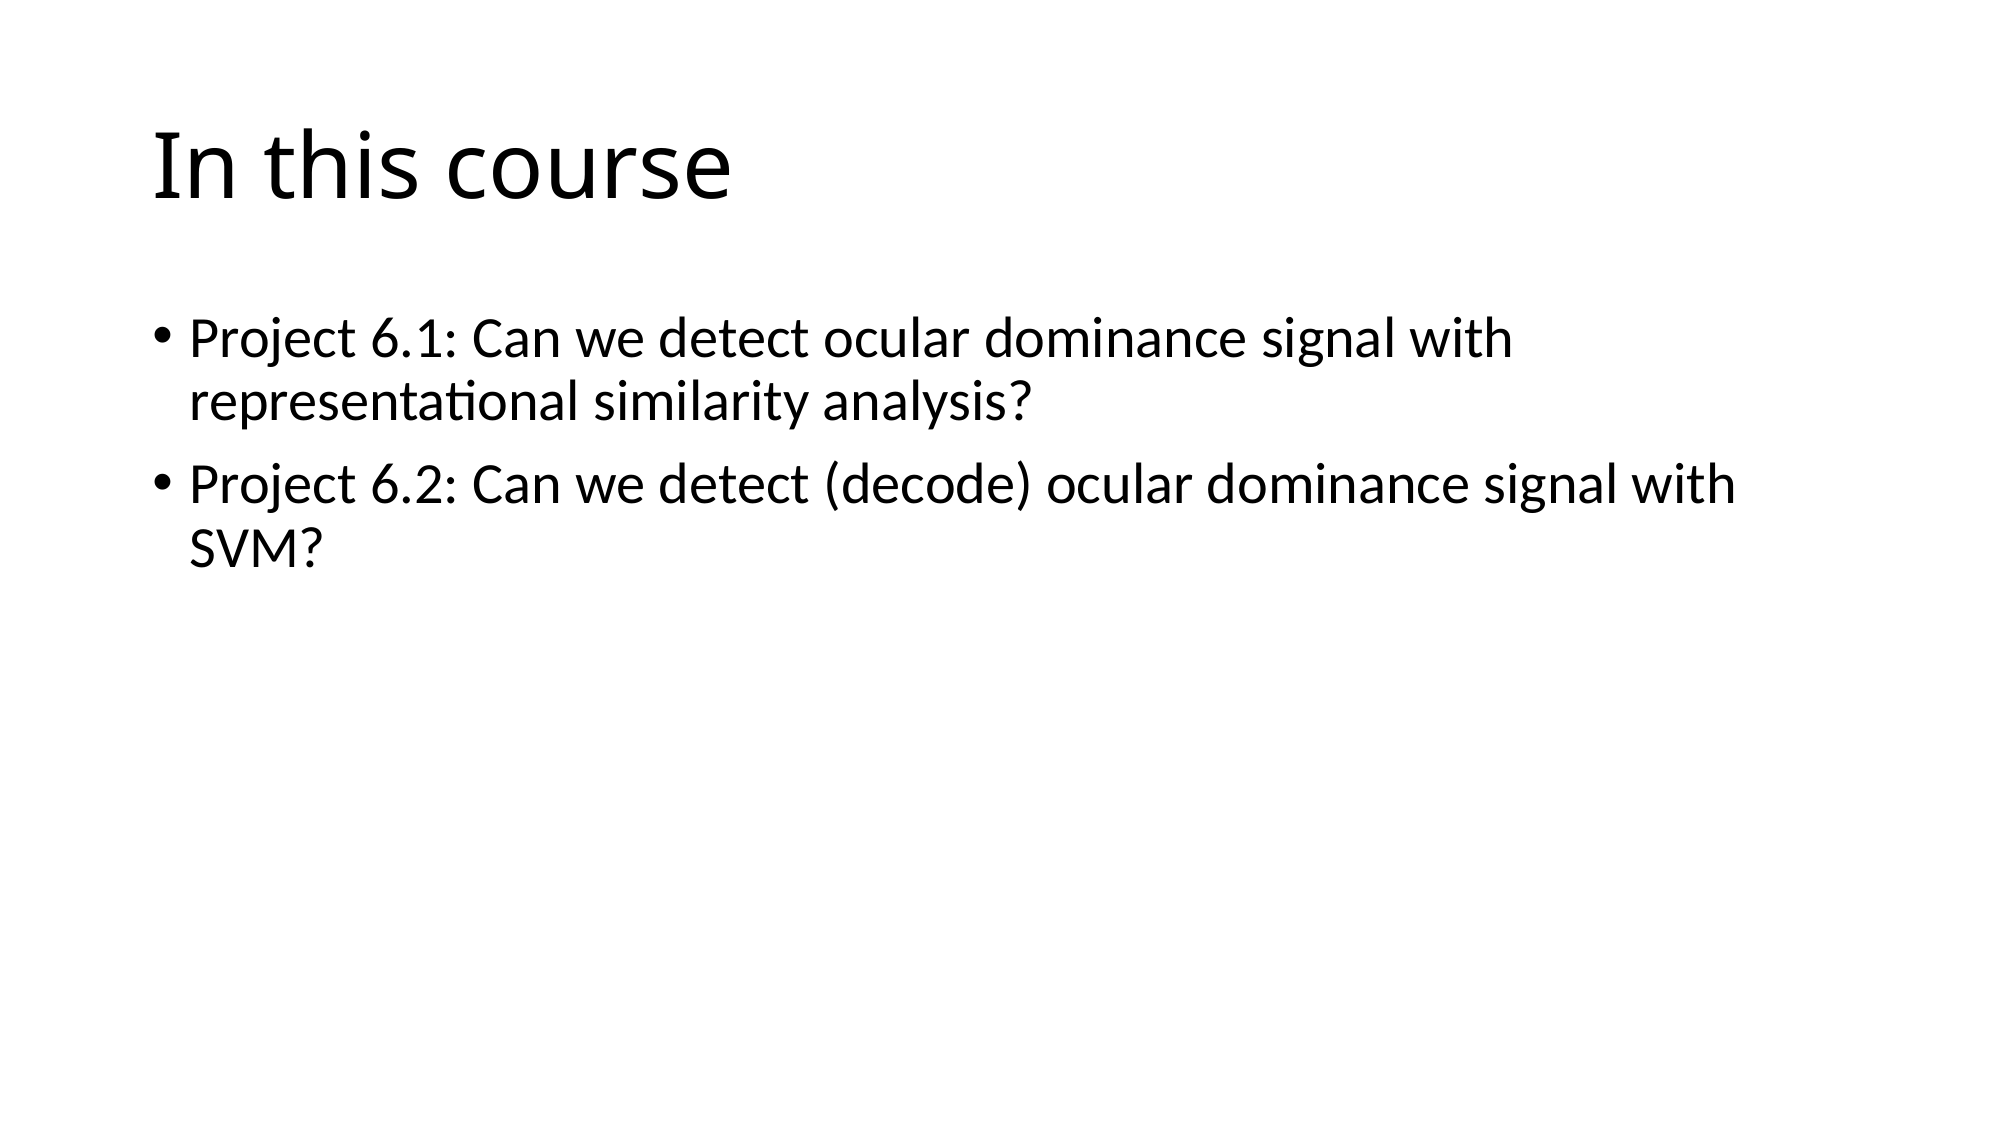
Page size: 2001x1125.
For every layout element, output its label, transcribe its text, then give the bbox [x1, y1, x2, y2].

title In this course [137, 59, 1863, 278]
list Project 6.1: Can we detect ocular dominance signal with representational similarity analysis? Project 6.2: Can we detect (decode) ocular dominance signal with SVM? [137, 299, 1863, 1014]
